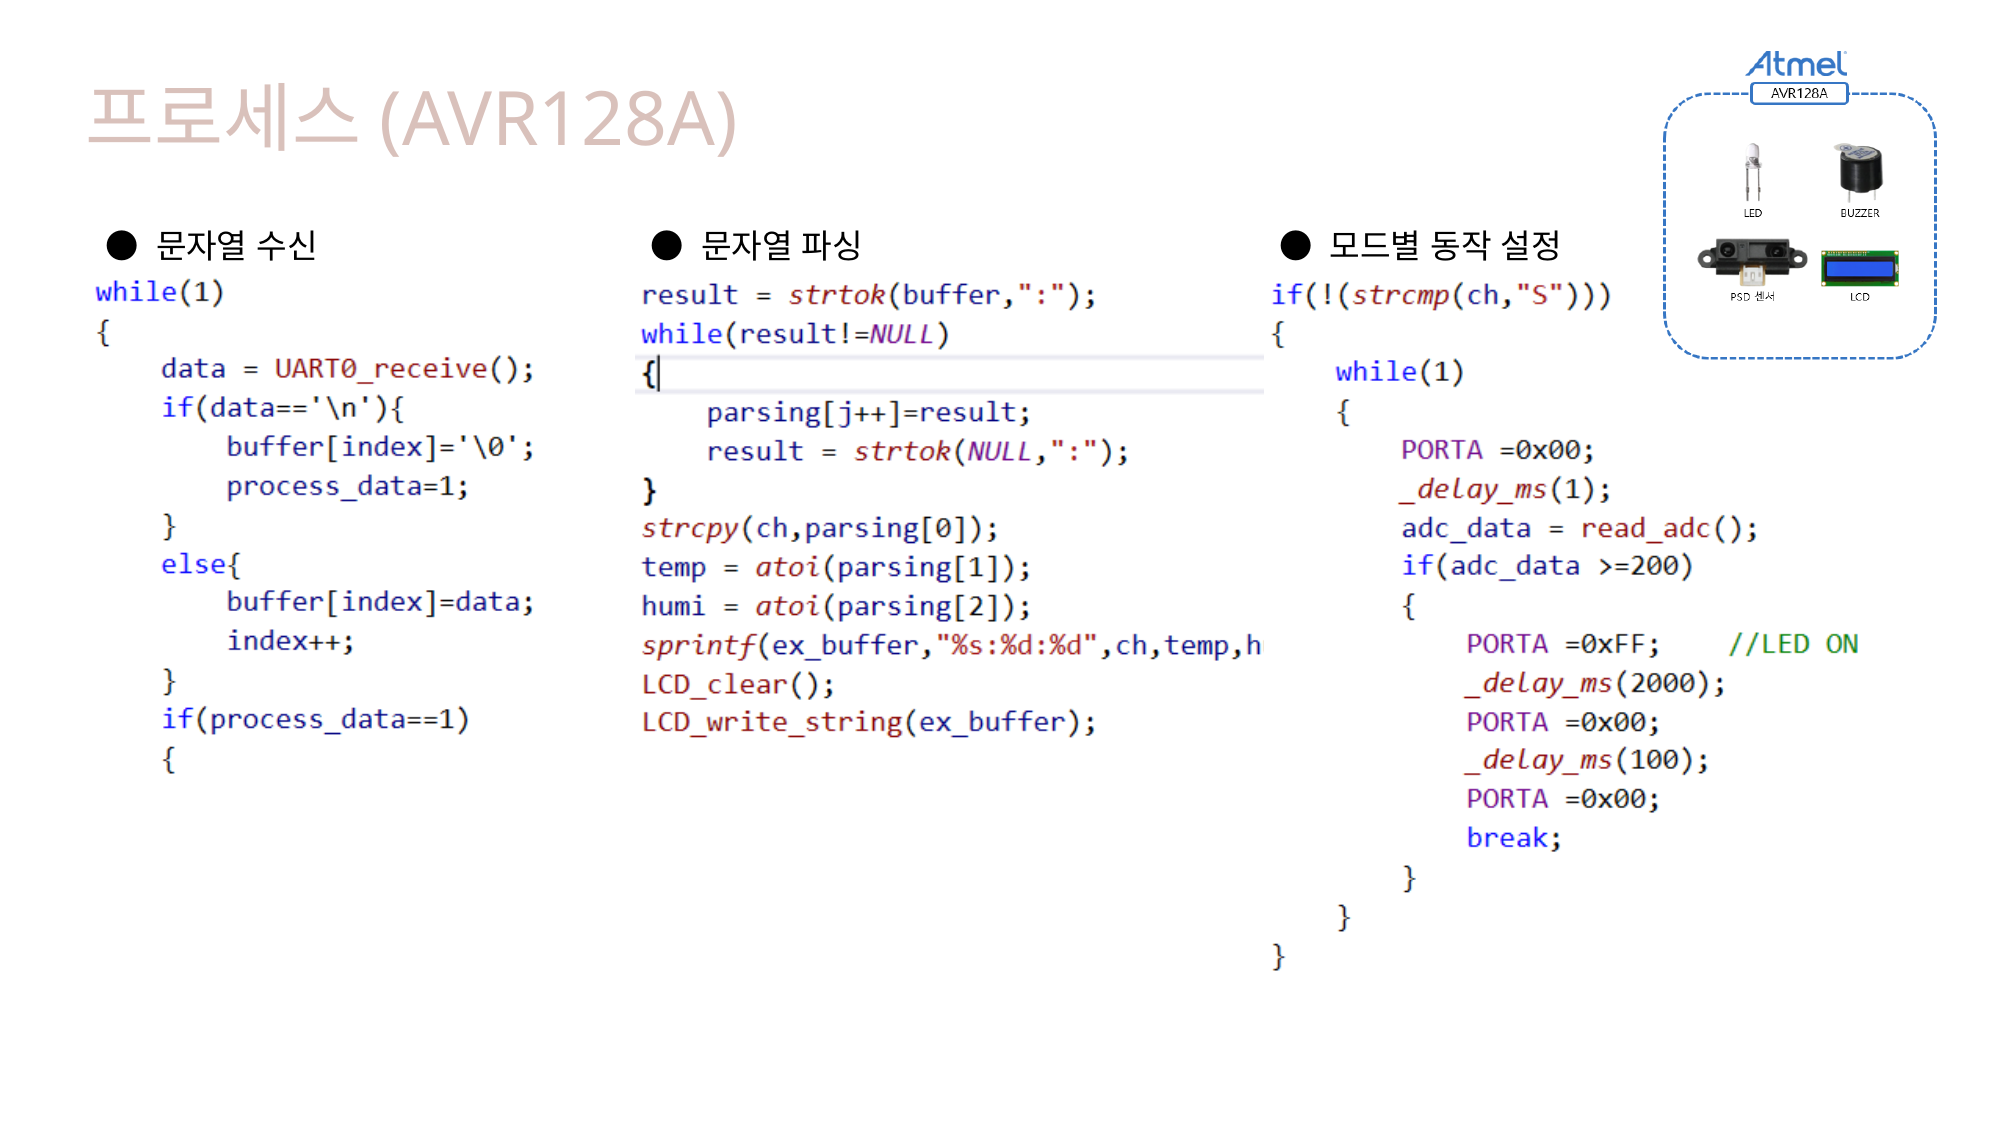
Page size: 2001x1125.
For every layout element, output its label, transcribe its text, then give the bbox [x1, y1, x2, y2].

text_box ● 문자열 파싱 [635, 217, 1264, 273]
text_box ● 문자열 수신 [90, 217, 635, 273]
text_box 프로세스(AVR128A) [71, 63, 880, 169]
picture [90, 273, 549, 780]
text_box ● 모드별 동작 설정 [1264, 217, 1652, 273]
picture [635, 44, 1942, 977]
